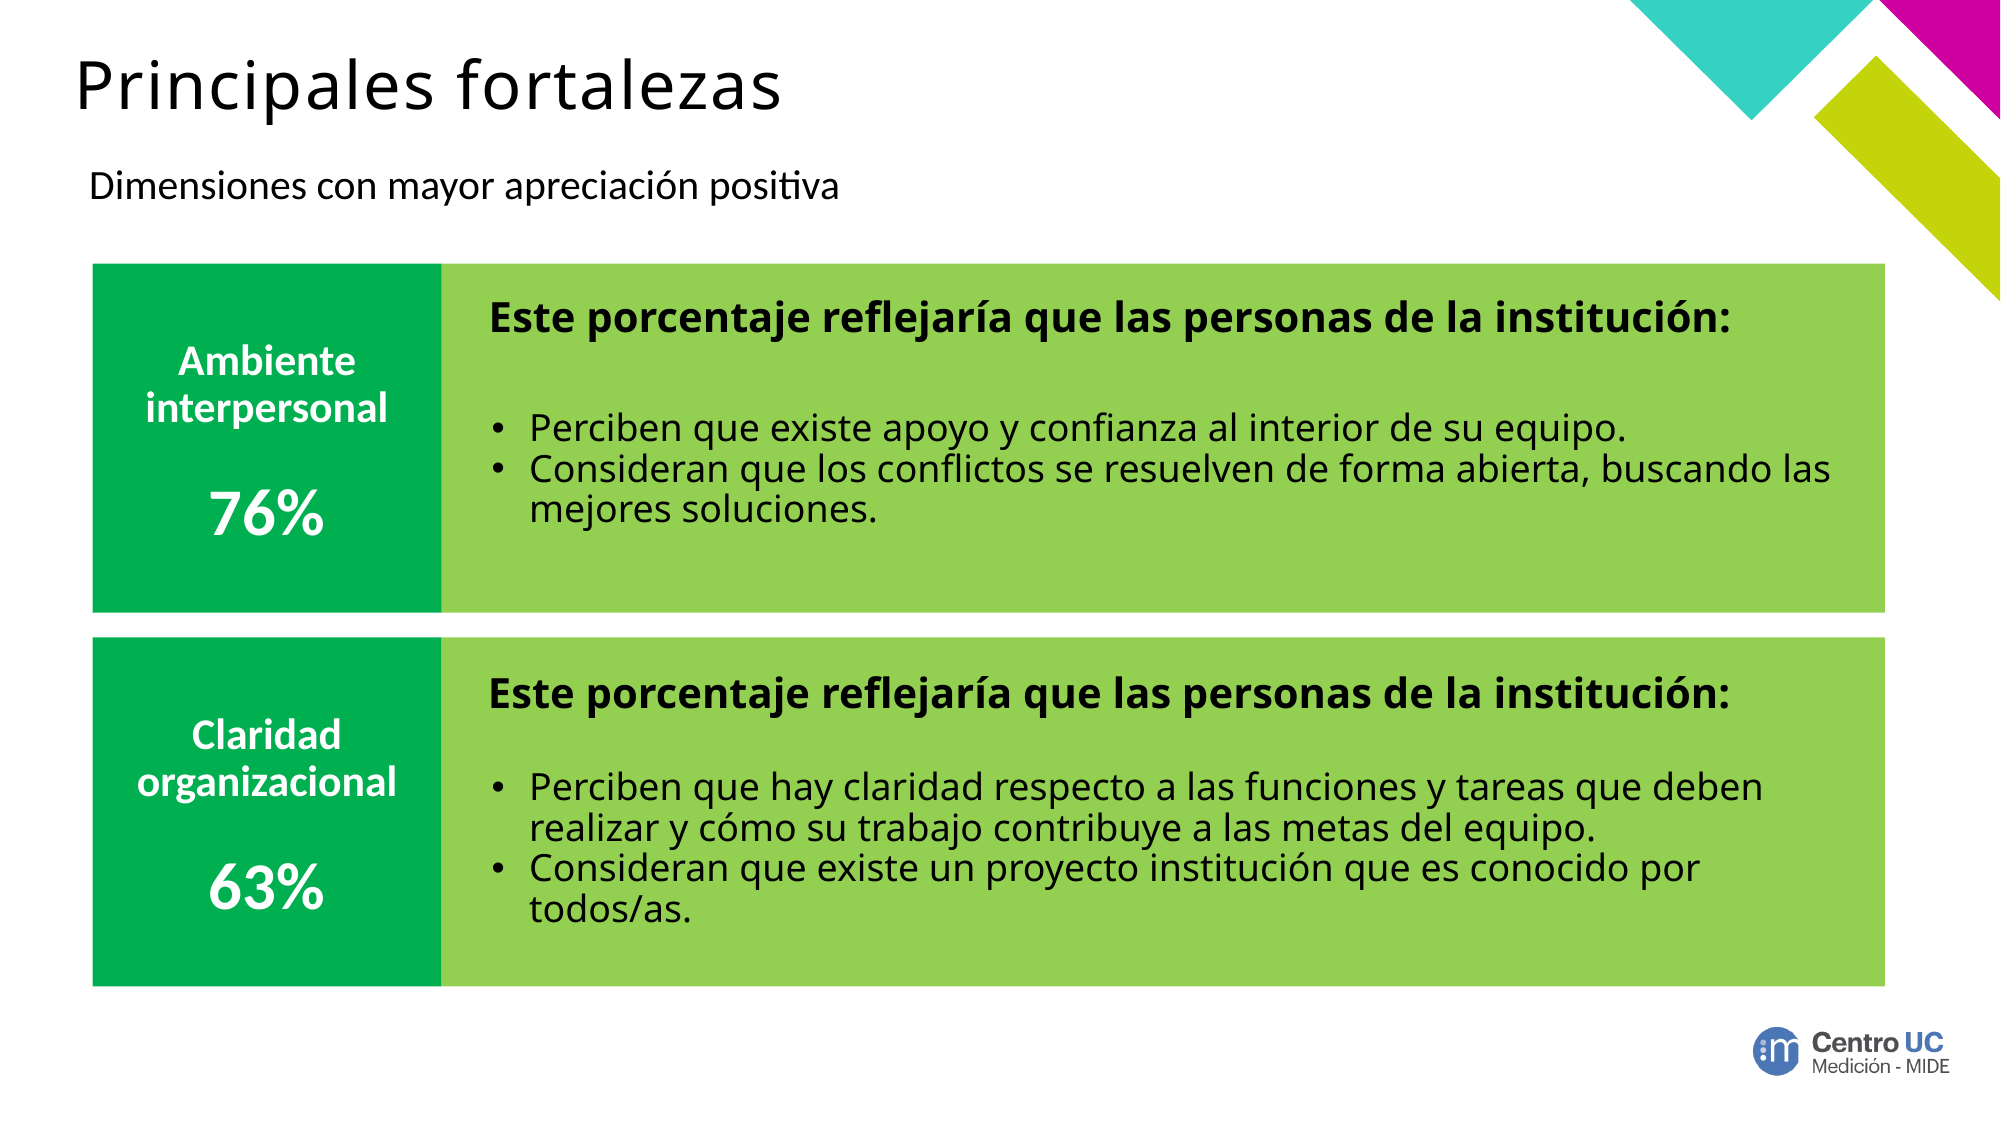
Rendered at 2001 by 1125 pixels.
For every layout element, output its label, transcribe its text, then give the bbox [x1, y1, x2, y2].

list Claridad organizacional [92, 690, 442, 824]
title Principales fortalezas [74, 52, 1630, 153]
list Perciben que hay claridad respecto a las funciones y tareas que deben realizar y cómo su trabajo contribuye a las metas del equipo. Consideran que existe un proyecto institución que es conocido por todos/as. [472, 744, 1852, 955]
list Dimensiones con mayor apreciación positiva [74, 147, 1202, 224]
list Perciben que existe apoyo y confianza al interior de su equipo. Consideran que los conflictos se resuelven de forma abierta, buscando las mejores soluciones. [472, 364, 1852, 575]
list Este porcentaje reflejaría que las personas de la institución: [473, 287, 1853, 351]
picture [1753, 1025, 1951, 1077]
list Este porcentaje reflejaría que las personas de la institución: [472, 663, 1852, 727]
list Ambiente interpersonal [92, 316, 442, 451]
list 63% [92, 824, 442, 952]
list 76% [92, 451, 442, 578]
